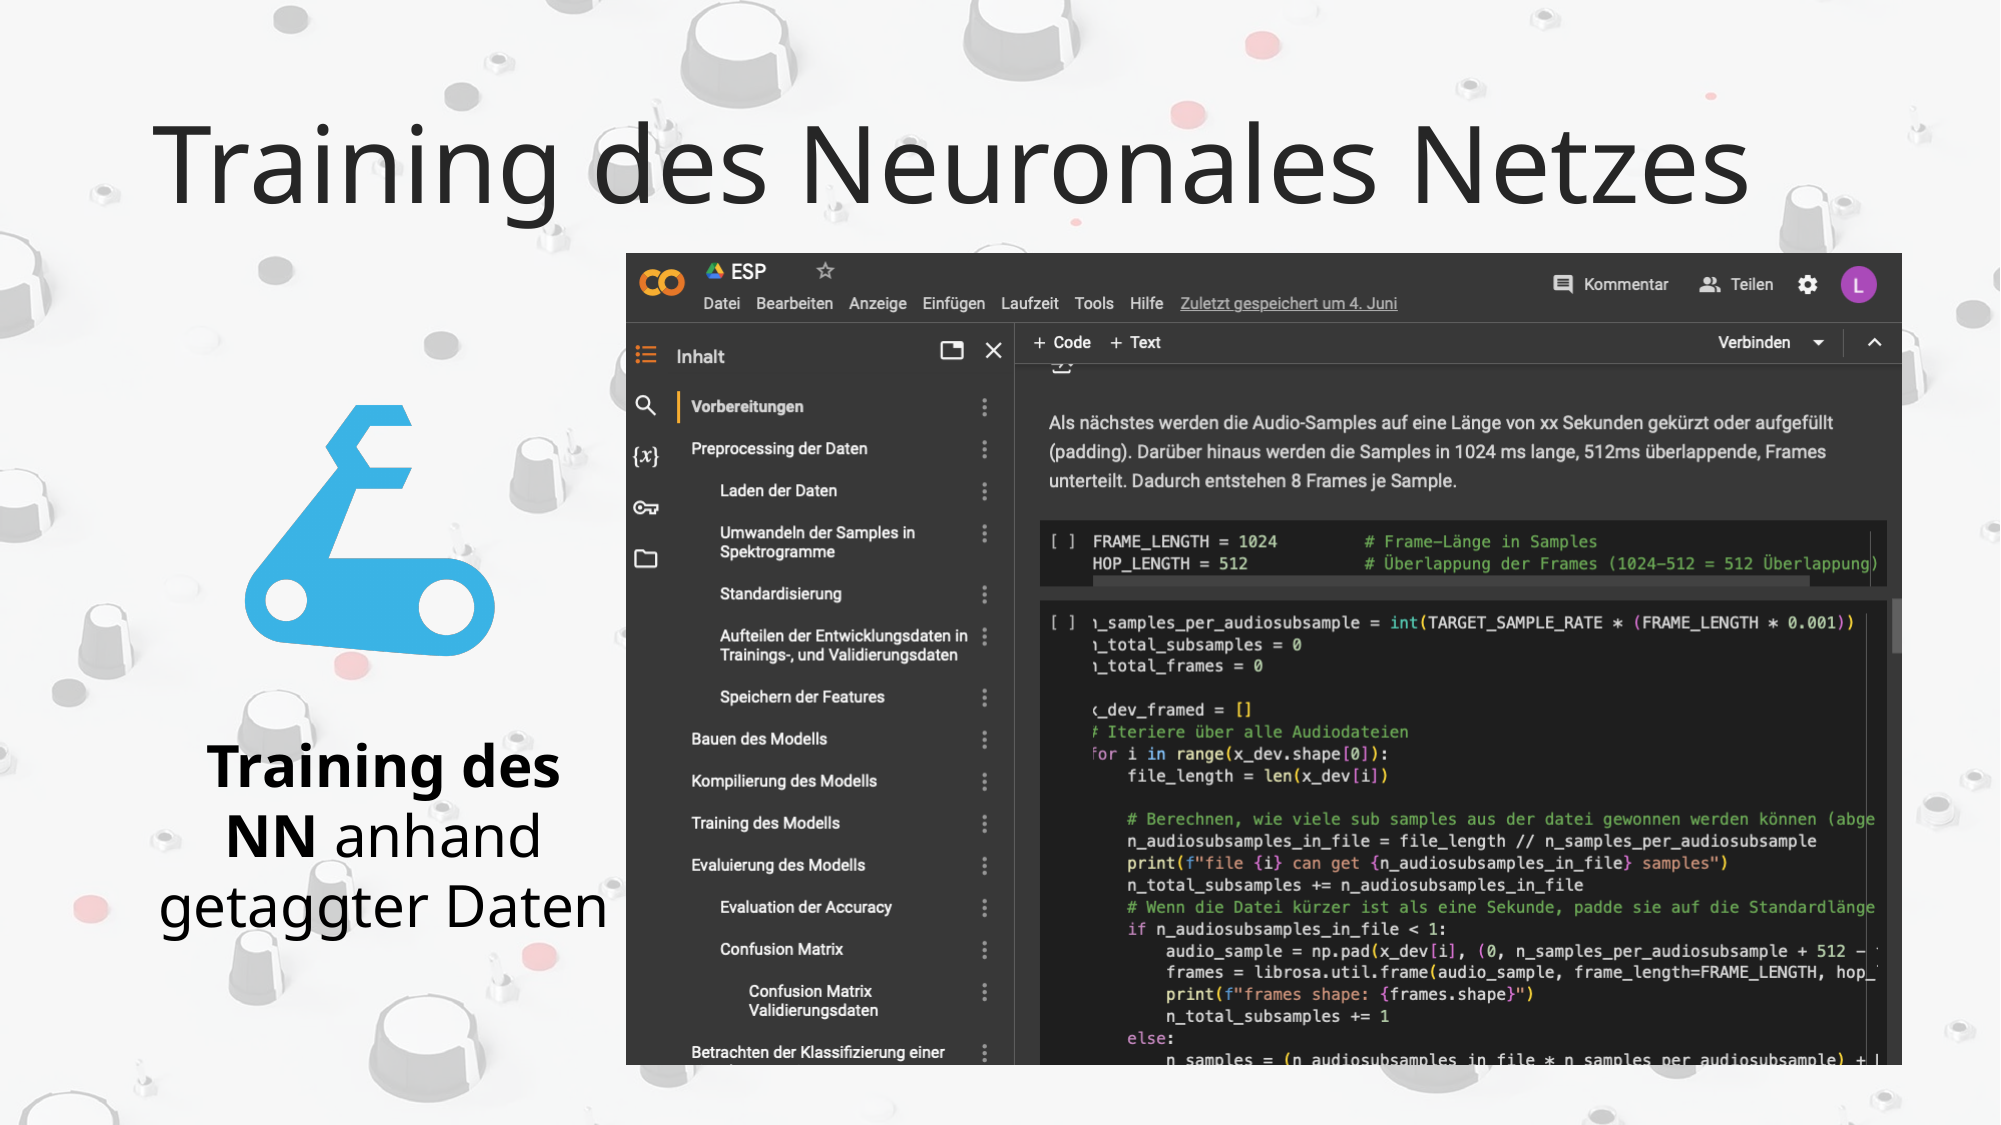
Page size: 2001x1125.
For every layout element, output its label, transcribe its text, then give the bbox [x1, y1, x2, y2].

picture [226, 387, 514, 674]
title Training des Neuronales Netzes [137, 59, 1863, 278]
text_box Training des NN anhand getaggter Daten [141, 722, 625, 947]
picture [625, 252, 1902, 1066]
